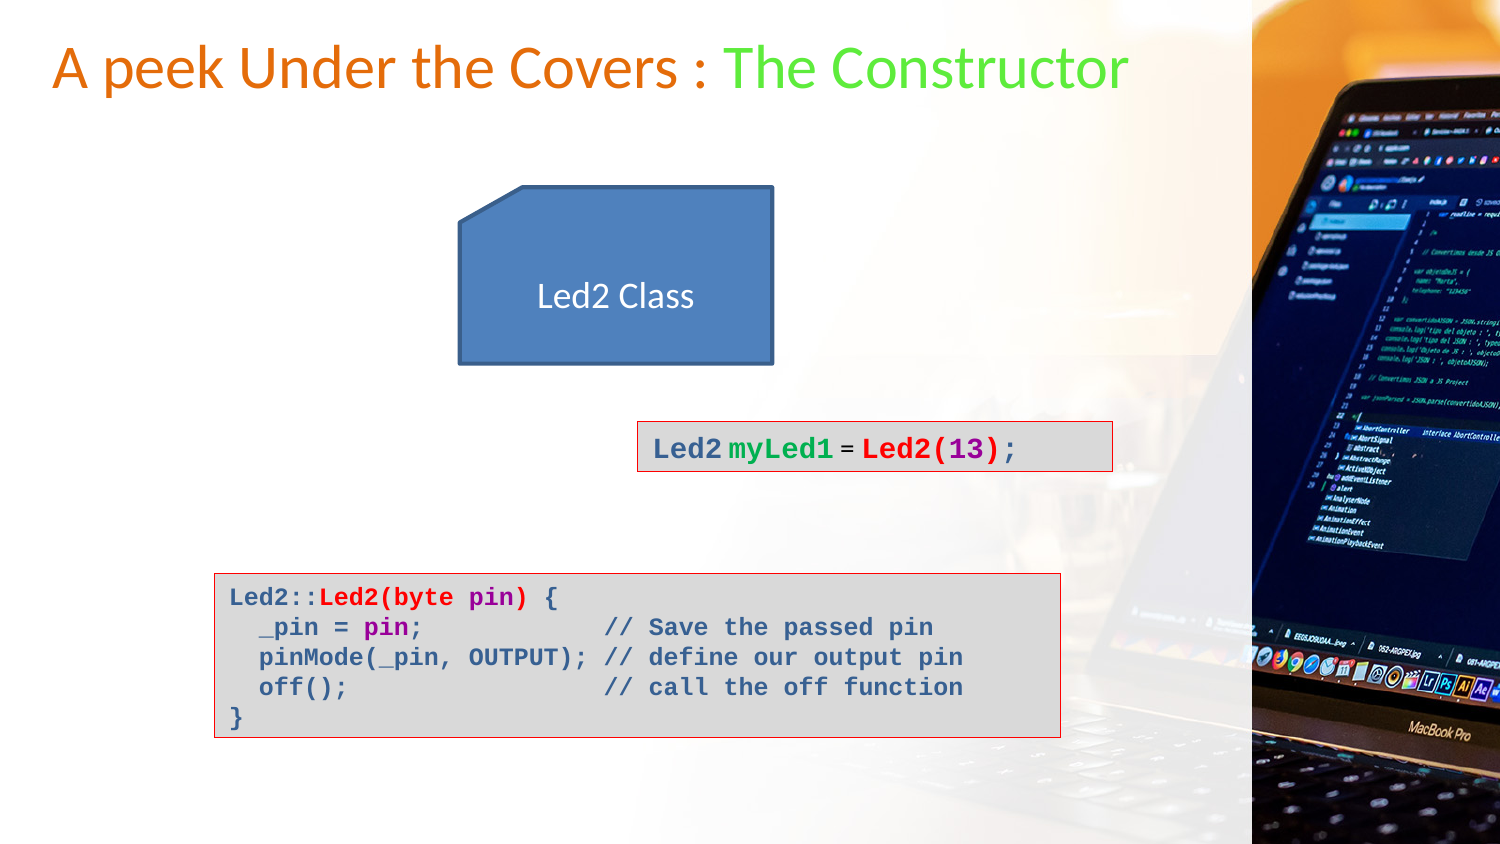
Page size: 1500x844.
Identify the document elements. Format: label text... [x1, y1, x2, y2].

text_box Led2 myLed1 = Led2(13); [637, 421, 1113, 472]
picture [0, 0, 1500, 844]
title A peek Under the Covers : The Constructor [37, 18, 1288, 110]
text_box Led2::Led2(byte pin) { _pin = pin; // Save the passed pin pinMode(_pin, OUTPUT); // define our output pin off(); // call the off function } [214, 573, 1061, 738]
text_box Led2 Class [457, 185, 775, 366]
